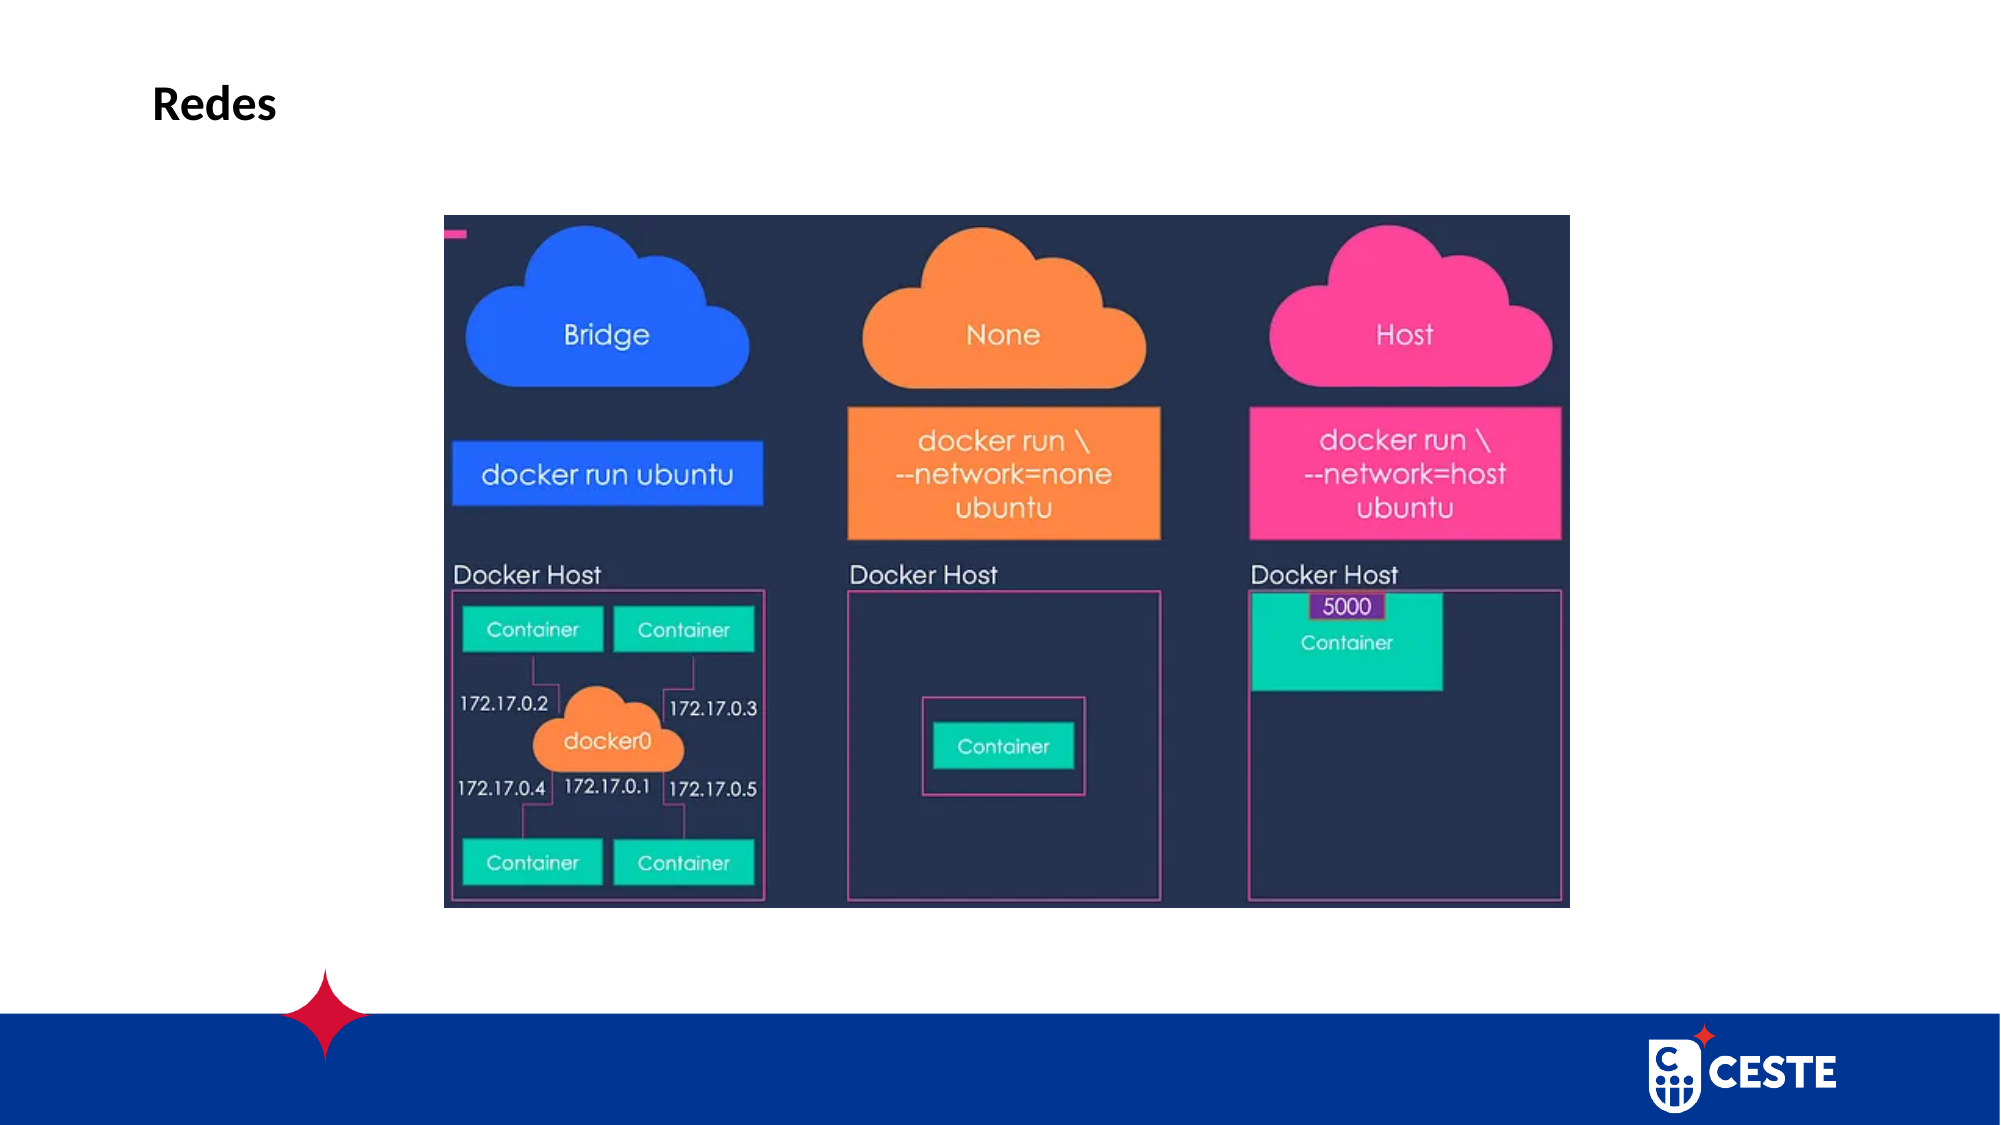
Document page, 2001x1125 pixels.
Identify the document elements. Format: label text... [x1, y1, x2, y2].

picture [275, 965, 375, 1065]
picture [444, 214, 1570, 908]
title Redes [137, 59, 1863, 149]
picture [1629, 1014, 1855, 1122]
